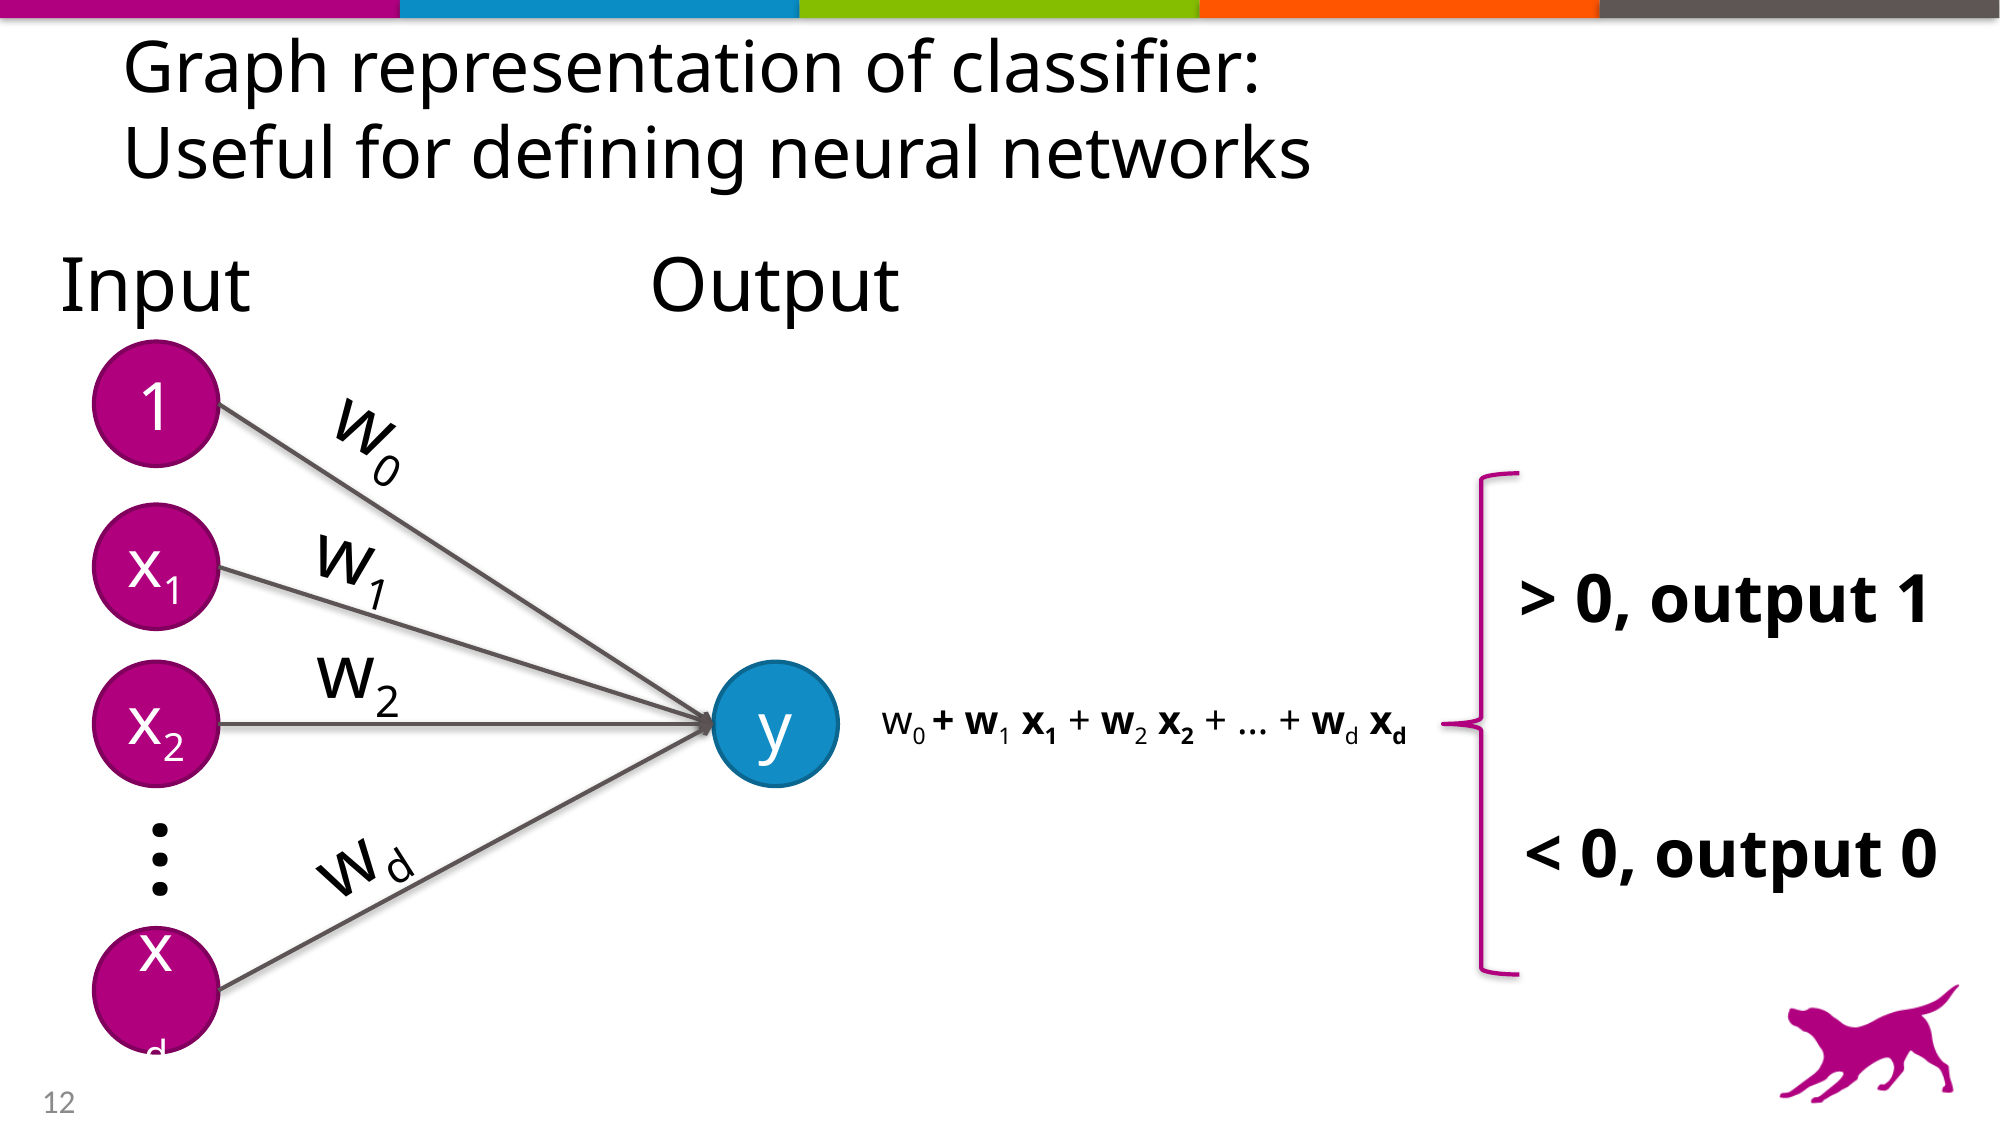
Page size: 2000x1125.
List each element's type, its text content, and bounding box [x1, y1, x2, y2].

text_box … [124, 800, 213, 920]
picture [1775, 981, 1966, 1106]
text_box y [718, 659, 841, 789]
text_box xd [91, 925, 220, 1055]
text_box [93, 341, 714, 725]
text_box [218, 502, 714, 616]
text_box Input [45, 228, 267, 334]
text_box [859, 473, 1945, 975]
text_box x2 [92, 732, 213, 789]
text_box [218, 616, 714, 723]
title Graph representation of classifier: Useful for defining neural networks [108, 13, 1908, 201]
text_box Output [635, 228, 916, 334]
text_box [218, 723, 714, 991]
